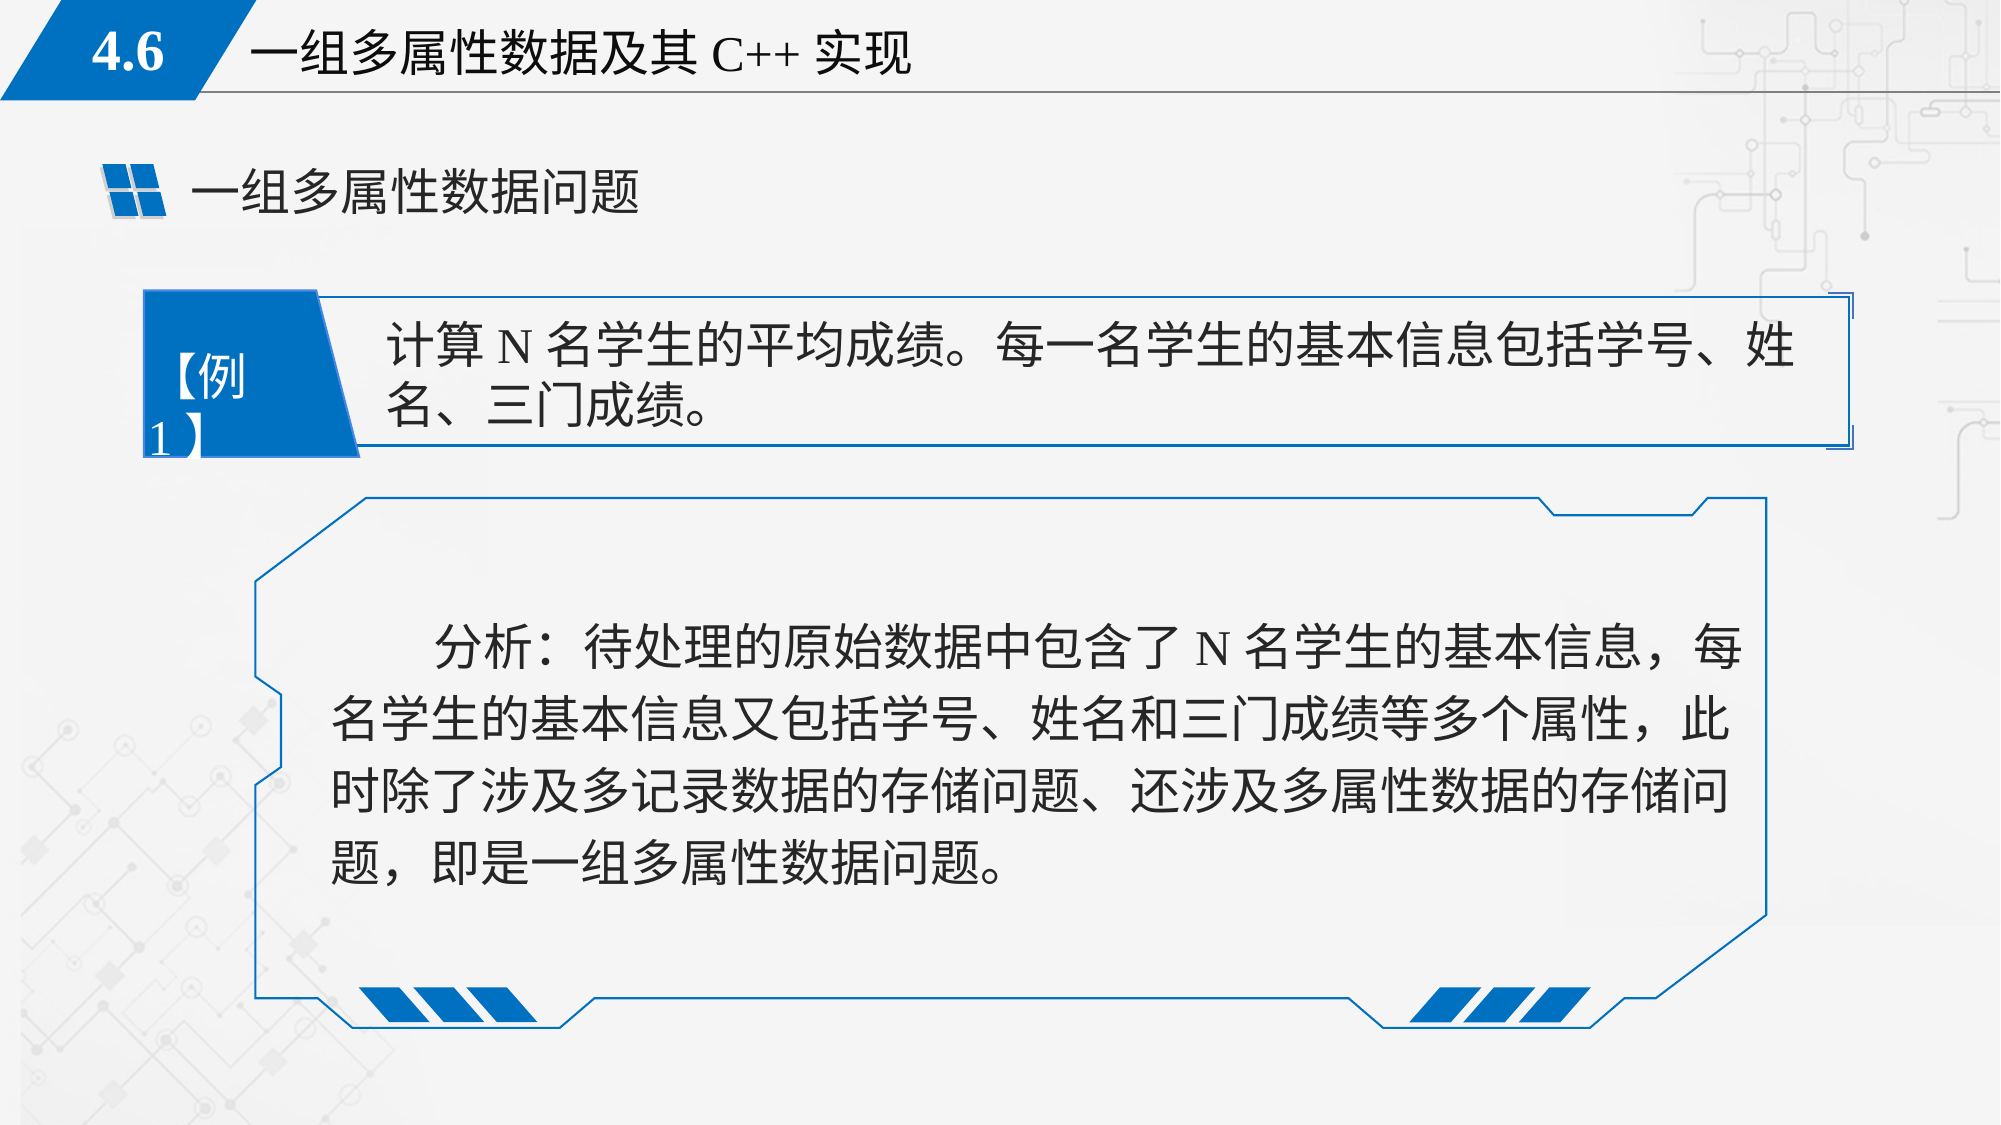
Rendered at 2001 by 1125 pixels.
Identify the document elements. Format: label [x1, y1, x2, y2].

picture [0, 0, 2001, 1125]
picture [0, 0, 60, 98]
text_box [255, 498, 1767, 1028]
text_box [99, 153, 677, 230]
text_box [132, 290, 1854, 457]
